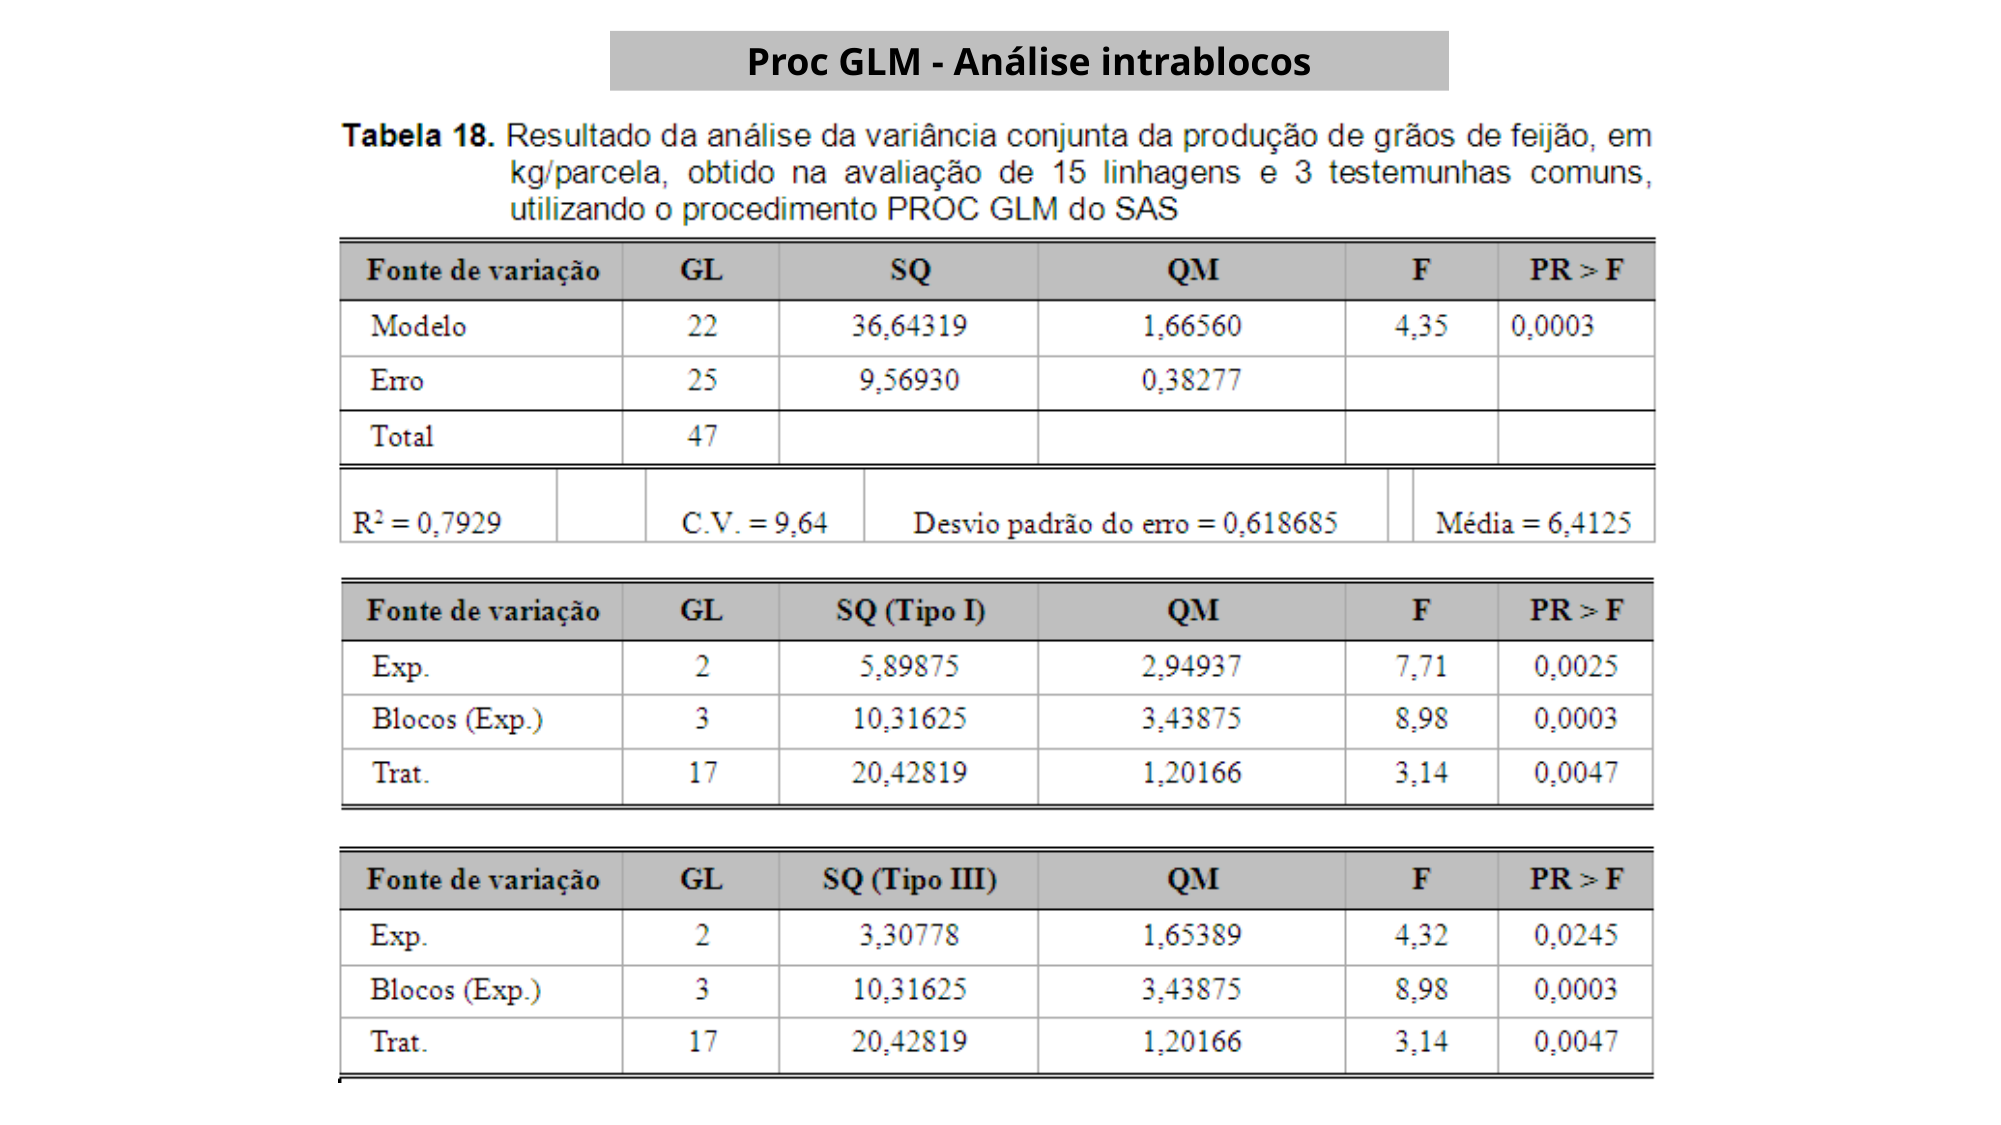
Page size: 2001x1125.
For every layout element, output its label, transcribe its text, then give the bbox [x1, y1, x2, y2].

picture [338, 114, 1662, 1083]
text_box Proc GLM - Análise intrablocos [610, 30, 1449, 91]
